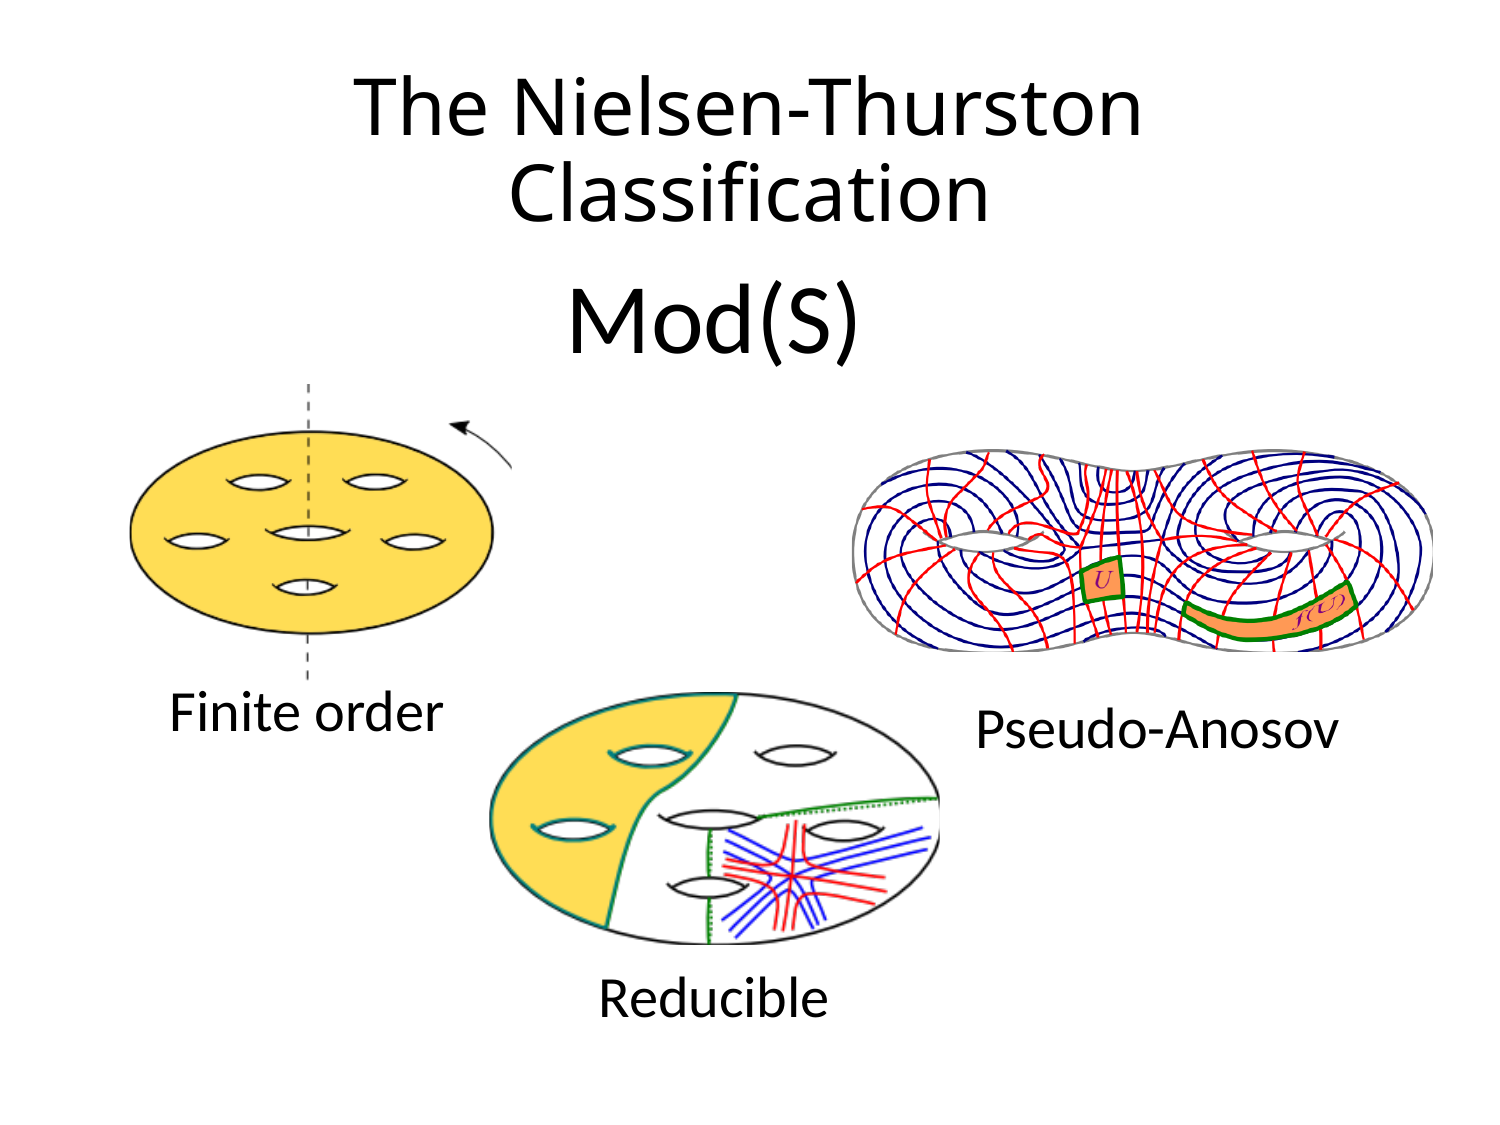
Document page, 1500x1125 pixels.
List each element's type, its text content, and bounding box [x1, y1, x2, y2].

text_box Pseudo-Anosov [960, 683, 1356, 768]
text_box Mod(S) [551, 245, 878, 381]
title The Nielsen-Thurston Classification [103, 59, 1397, 246]
picture [489, 692, 940, 945]
text_box Finite order [154, 683, 460, 751]
picture [851, 449, 1434, 652]
text_box Reducible [583, 952, 845, 1037]
picture [129, 384, 512, 683]
